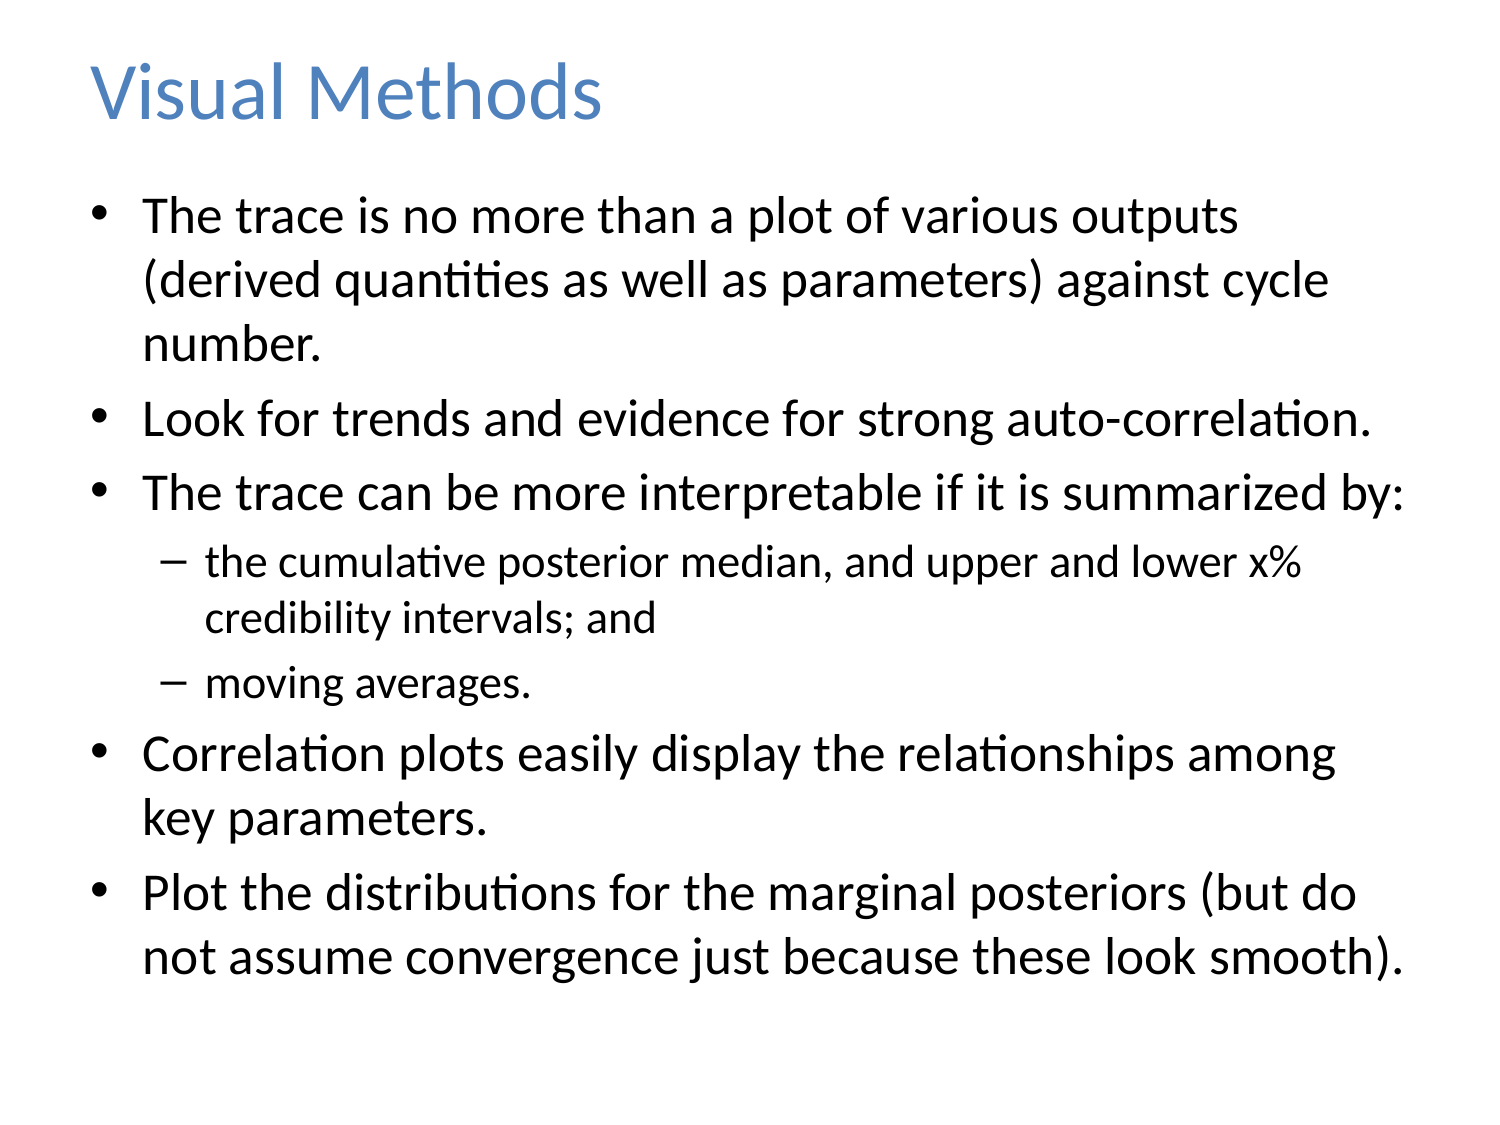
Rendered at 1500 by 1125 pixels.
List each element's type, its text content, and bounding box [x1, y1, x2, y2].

title Visual Methods [75, 30, 1425, 144]
list The trace is no more than a plot of various outputs (derived quantities as well as parameters) against cycle number. Look for trends and evidence for strong auto-correlation. The trace can be more interpretable if it is summarized by: the cumulative posterior median, and upper and lower x% credibility intervals; and moving averages. Correlation plots easily display the relationships among key parameters. Plot the distributions for the marginal posteriors (but do not assume convergence just because these look smooth). [75, 172, 1425, 1125]
